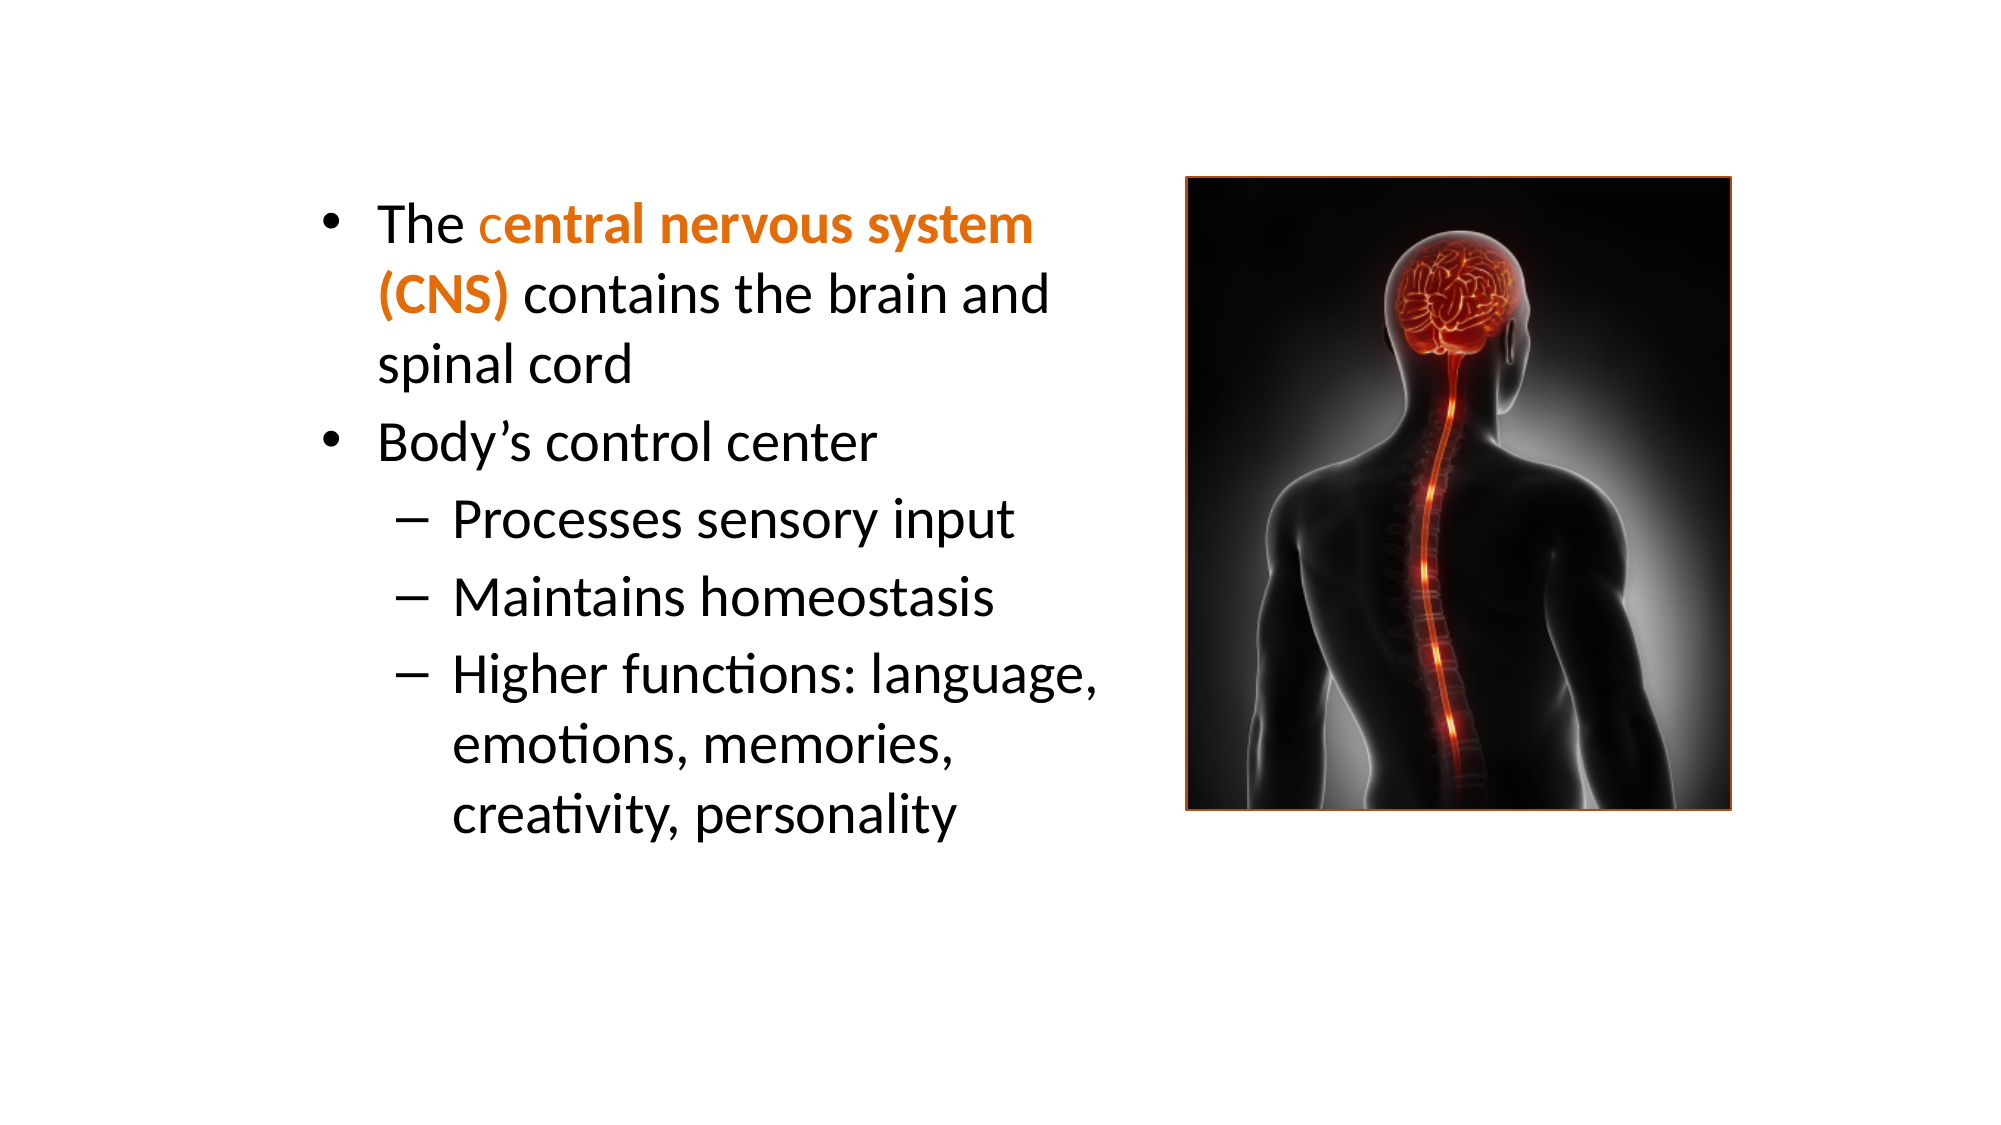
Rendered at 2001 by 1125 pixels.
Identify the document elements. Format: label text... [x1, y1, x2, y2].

picture [1187, 177, 1731, 810]
list The central nervous system (CNS) contains the brain and spinal cord Body’s control center Processes sensory input Maintains homeostasis Higher functions: language, emotions, memories, creativity, personality [287, 178, 1188, 941]
